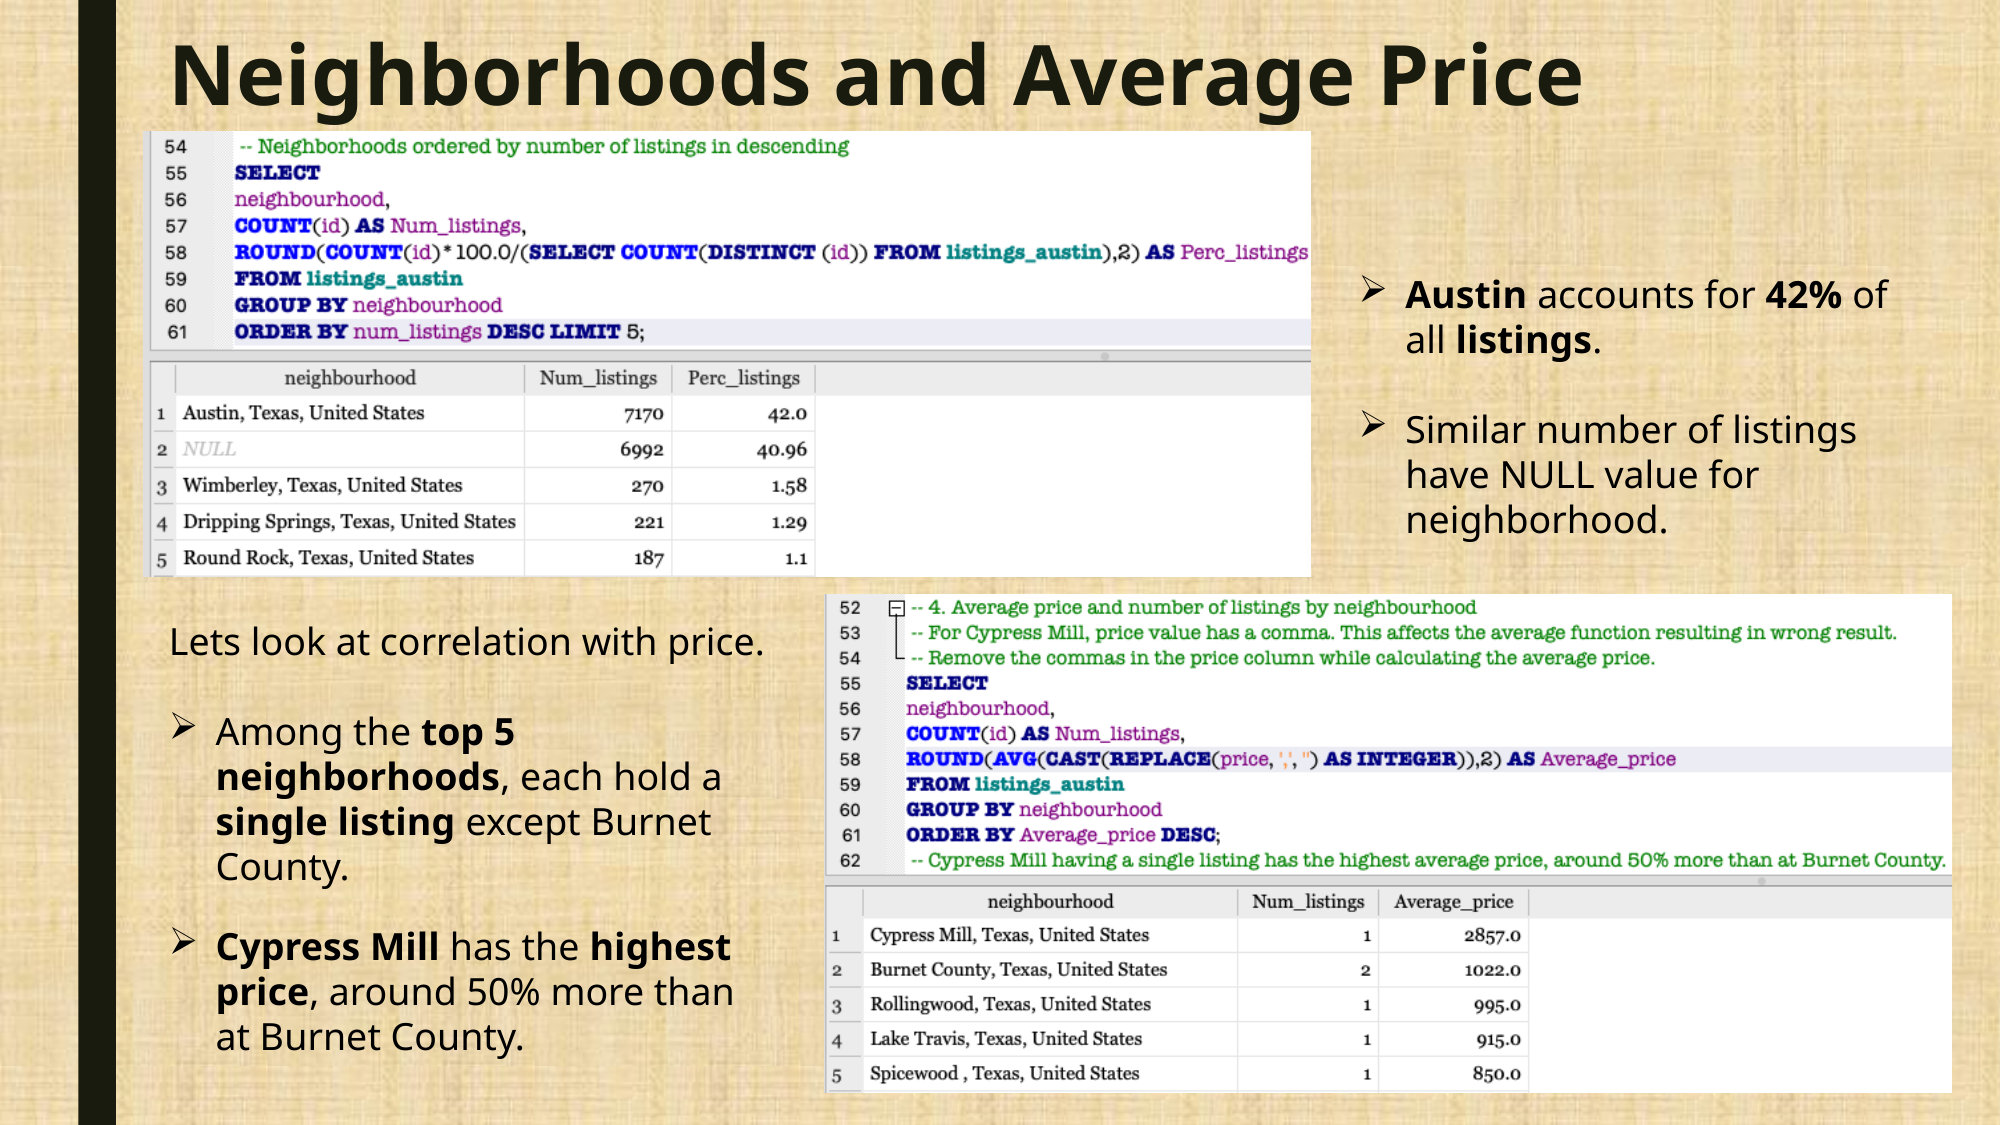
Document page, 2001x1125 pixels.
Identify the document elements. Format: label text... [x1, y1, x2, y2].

text_box Lets look at correlation with price. Among the top 5 neighborhoods, each hold a single listing except Burnet County. Cypress Mill has the highest price, around 50% more than at Burnet County. [153, 610, 784, 1066]
picture [824, 594, 1952, 1094]
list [143, 131, 1311, 577]
title Neighborhoods and Average Price [153, 26, 1729, 138]
text_box Austin accounts for 42% of all listings. Similar number of listings have NULL value for neighborhood. [1343, 264, 1952, 549]
